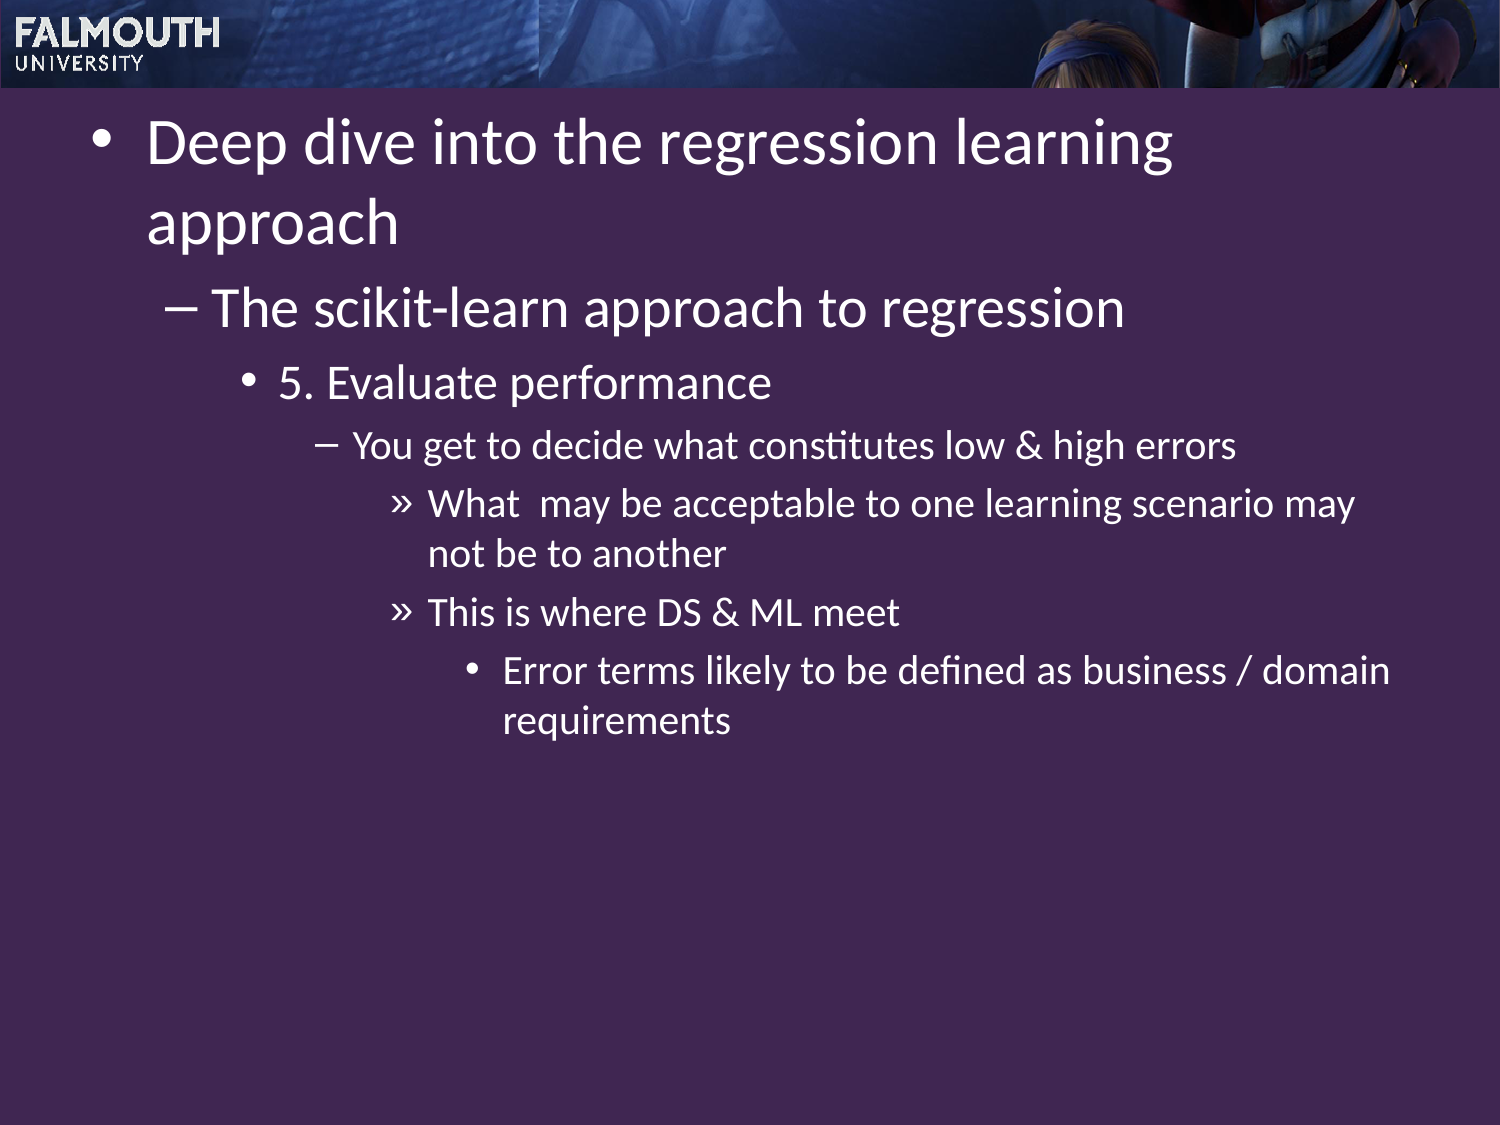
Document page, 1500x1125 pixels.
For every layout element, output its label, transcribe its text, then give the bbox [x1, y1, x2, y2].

list Deep dive into the regression learning approach The scikit-learn approach to regression 5. Evaluate performance You get to decide what constitutes low & high errors What may be acceptable to one learning scenario may not be to another This is where DS & ML meet Error terms likely to be defined as business / domain requirements [75, 90, 1425, 1094]
picture [0, 0, 1500, 90]
